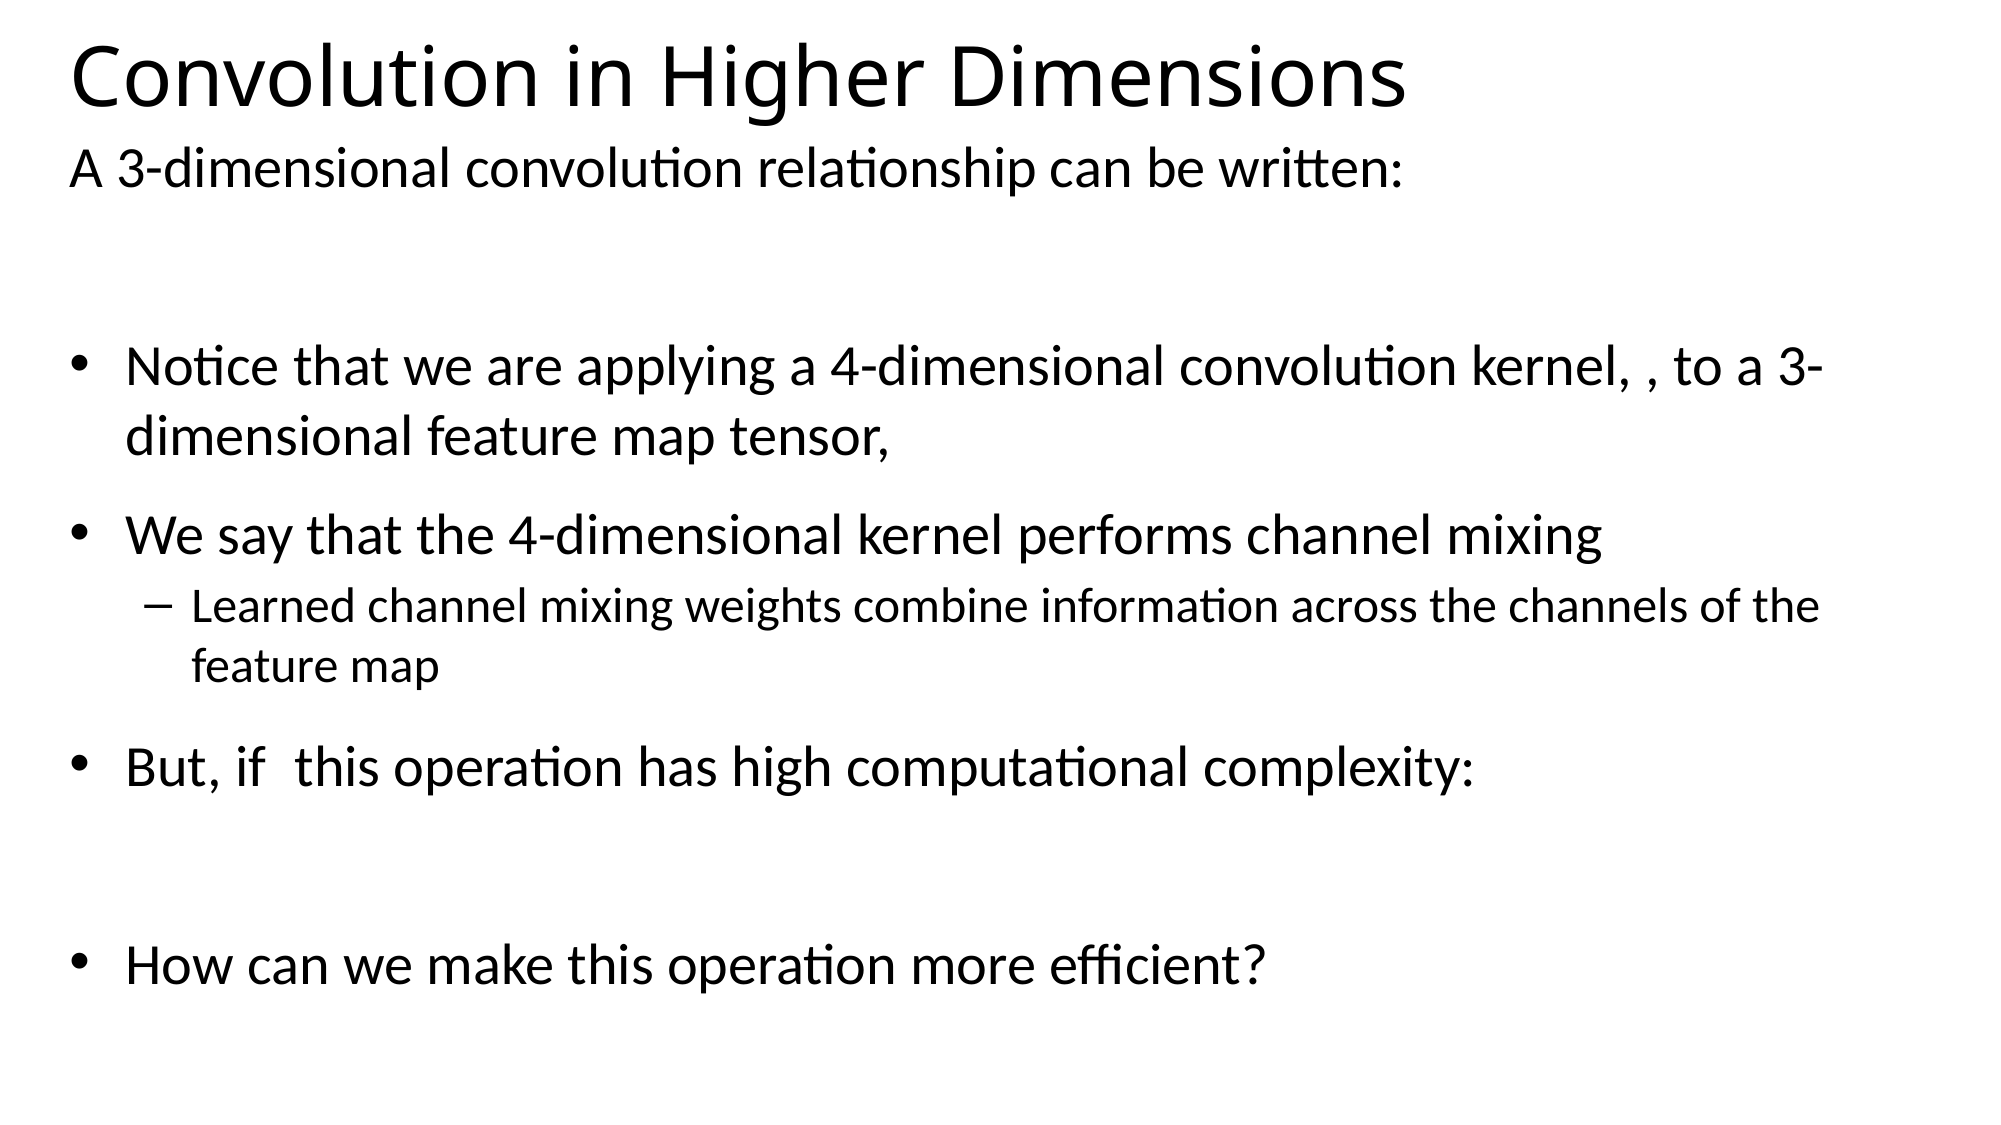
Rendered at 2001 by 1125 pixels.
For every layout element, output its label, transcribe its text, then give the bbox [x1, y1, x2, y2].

title Convolution in Higher Dimensions [54, 34, 1966, 146]
